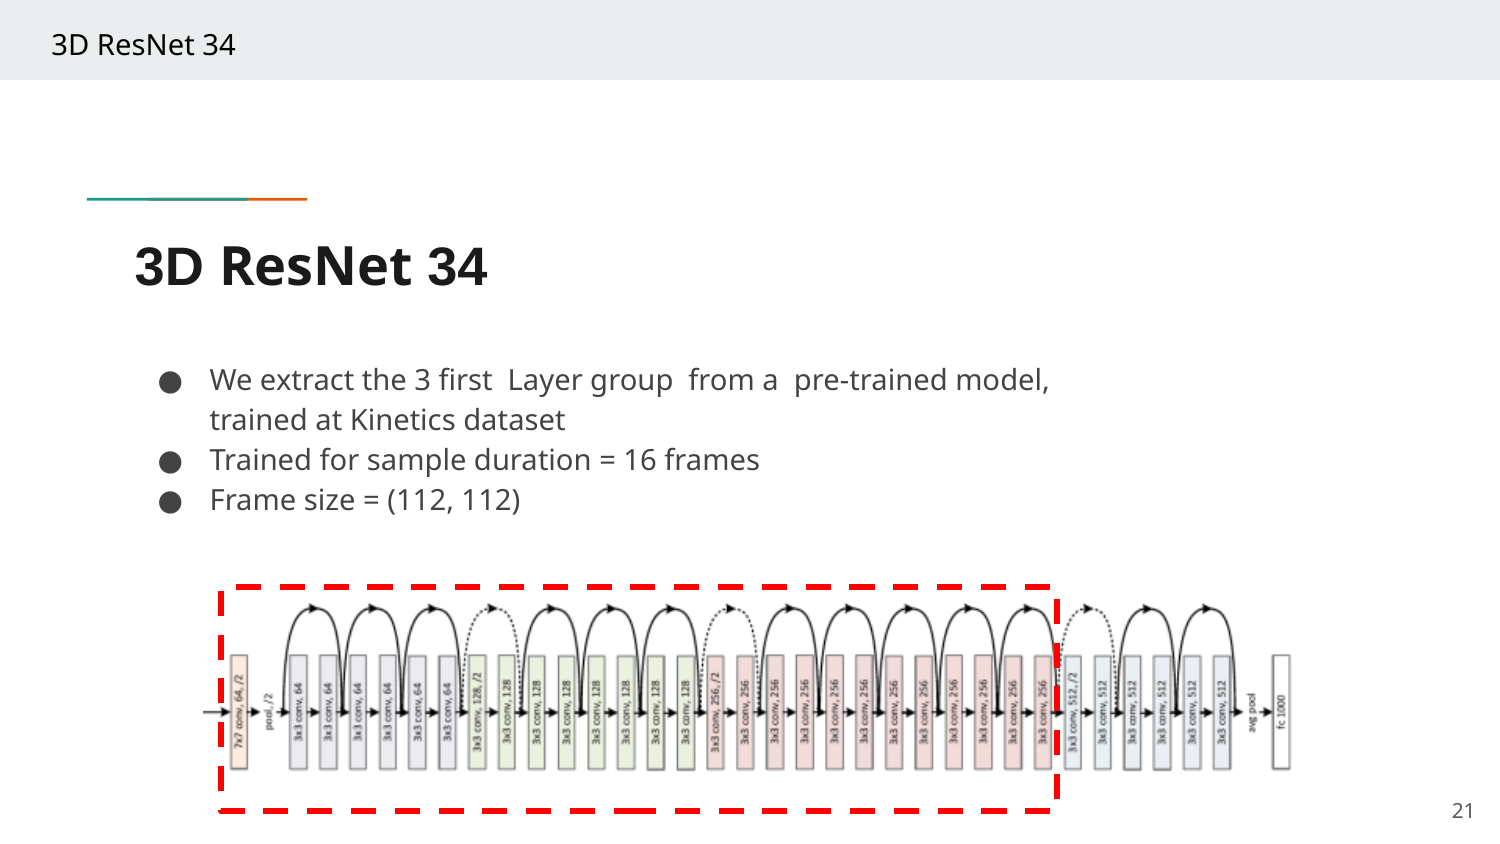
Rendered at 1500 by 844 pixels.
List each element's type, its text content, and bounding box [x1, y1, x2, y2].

text_box 3D ResNet 34 [36, 11, 257, 77]
picture [203, 579, 1298, 798]
slide_number ‹#› [1400, 779, 1491, 844]
text_box [220, 807, 1058, 812]
list We extract the 3 first Layer group from a pre-trained model, trained at Kinetics dataset Trained for sample duration = 16 frames Frame size = (112, 112) [119, 341, 1153, 712]
title 3D ResNet 34 [119, 216, 1381, 305]
